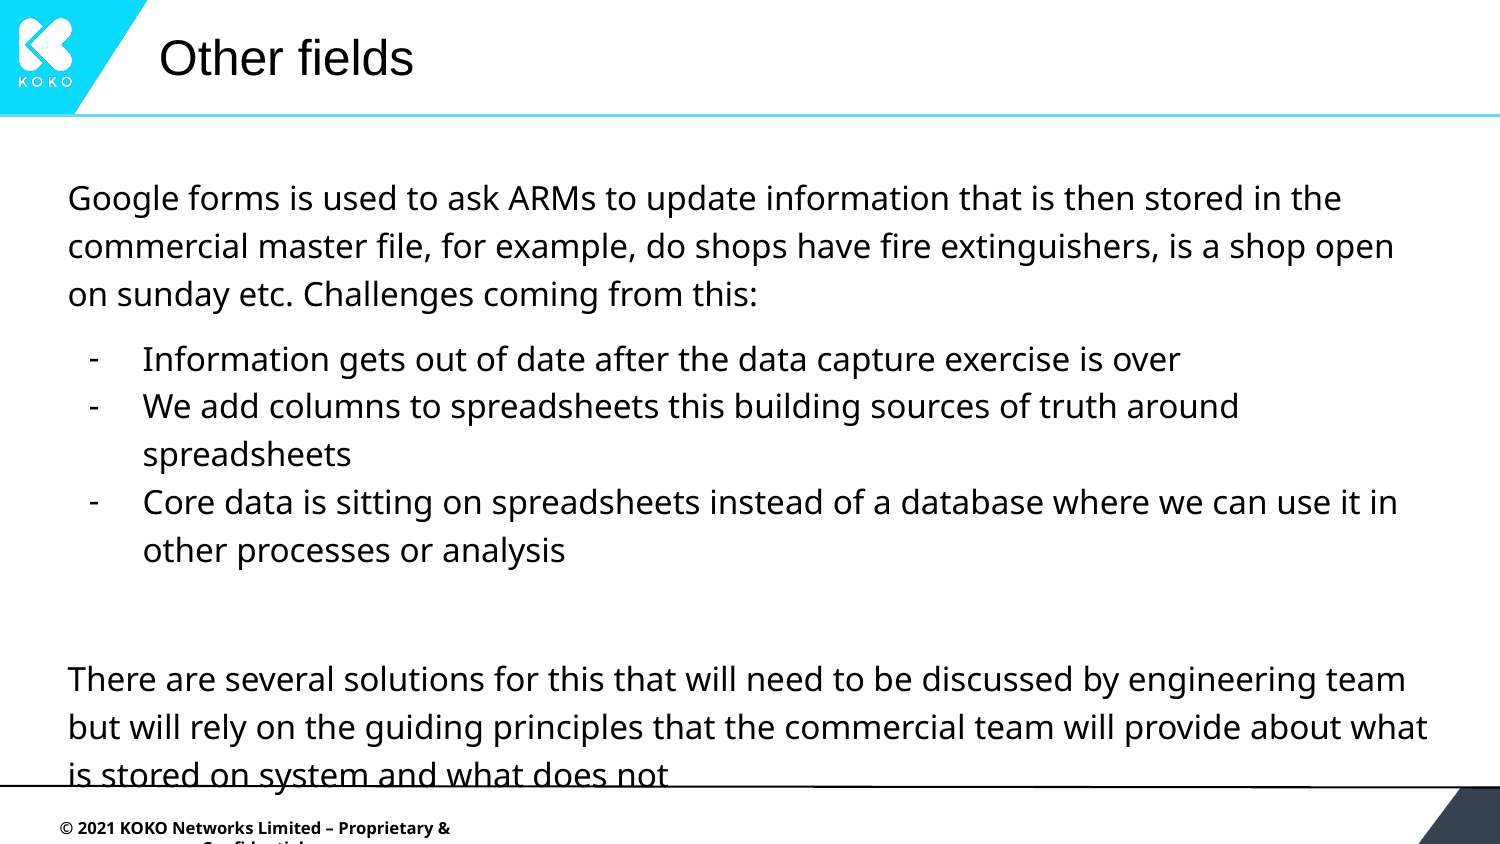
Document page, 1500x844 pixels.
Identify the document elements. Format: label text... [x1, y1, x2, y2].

title Other fields [147, 11, 1444, 108]
picture [0, 0, 148, 114]
subtitle Google forms is used to ask ARMs to update information that is then stored in the commercial master file, for example, do shops have fire extinguishers, is a shop open on sunday etc. Challenges coming from this: Information gets out of date after the data capture exercise is over We add columns to spreadsheets this building sources of truth around spreadsheets Core data is sitting on spreadsheets instead of a database where we can use it in other processes or analysis There are several solutions for this that will need to be discussed by engineering team but will rely on the guiding principles that the commercial team will provide about what is stored on system and what does not [56, 163, 1444, 761]
picture [1419, 789, 1500, 844]
